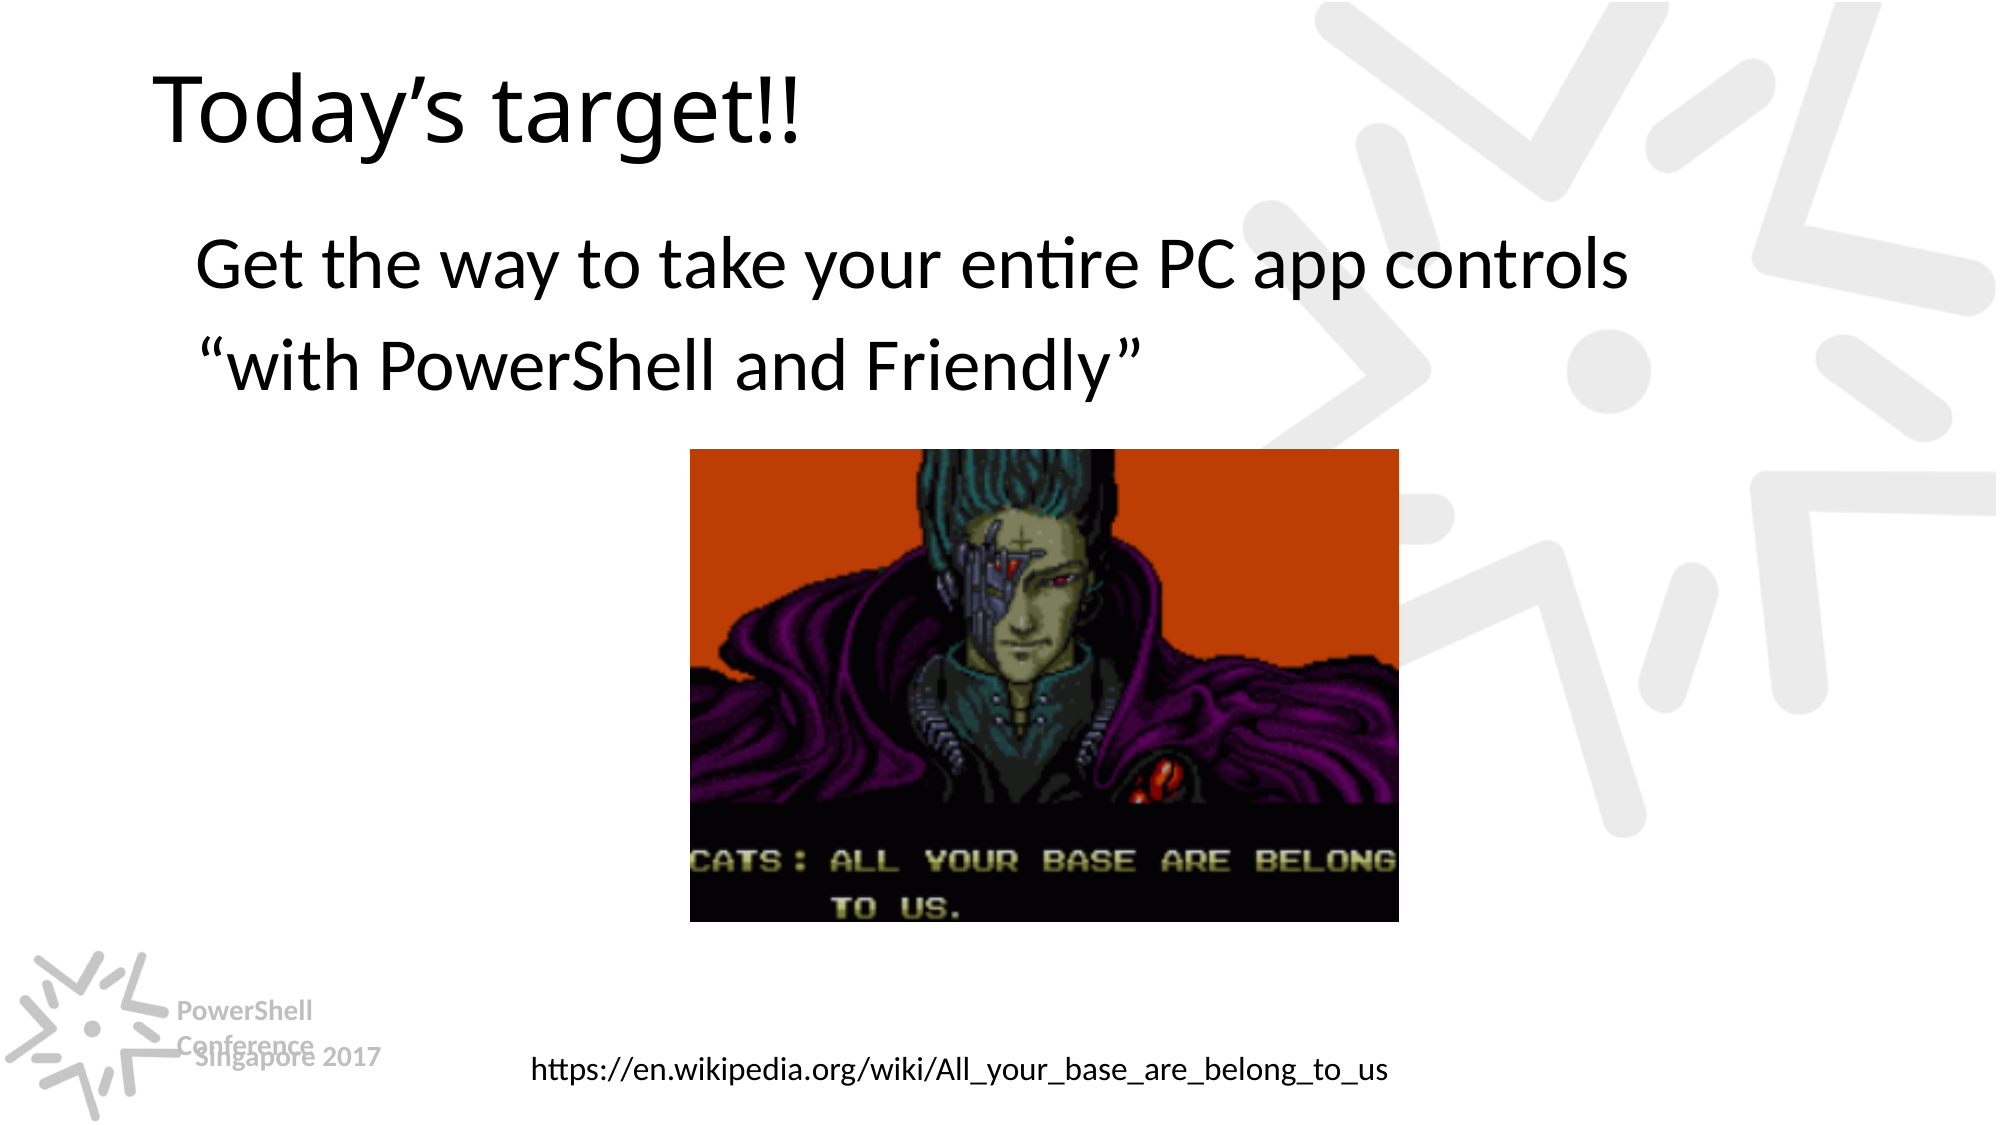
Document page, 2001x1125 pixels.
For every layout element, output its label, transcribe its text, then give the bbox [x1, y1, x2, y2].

picture [689, 2, 1996, 922]
title Today’s target!! [137, 4, 1160, 222]
picture [0, 944, 190, 1125]
text_box Singapore 2017 [190, 1029, 490, 1080]
text_box PowerShell Conference [190, 984, 472, 1029]
text_box Get the way to take your entire PC app controls “with PowerShell and Friendly” [180, 216, 1160, 576]
text_box https://en.wikipedia.org/wiki/All_your_base_are_belong_to_us [515, 1039, 2000, 1125]
